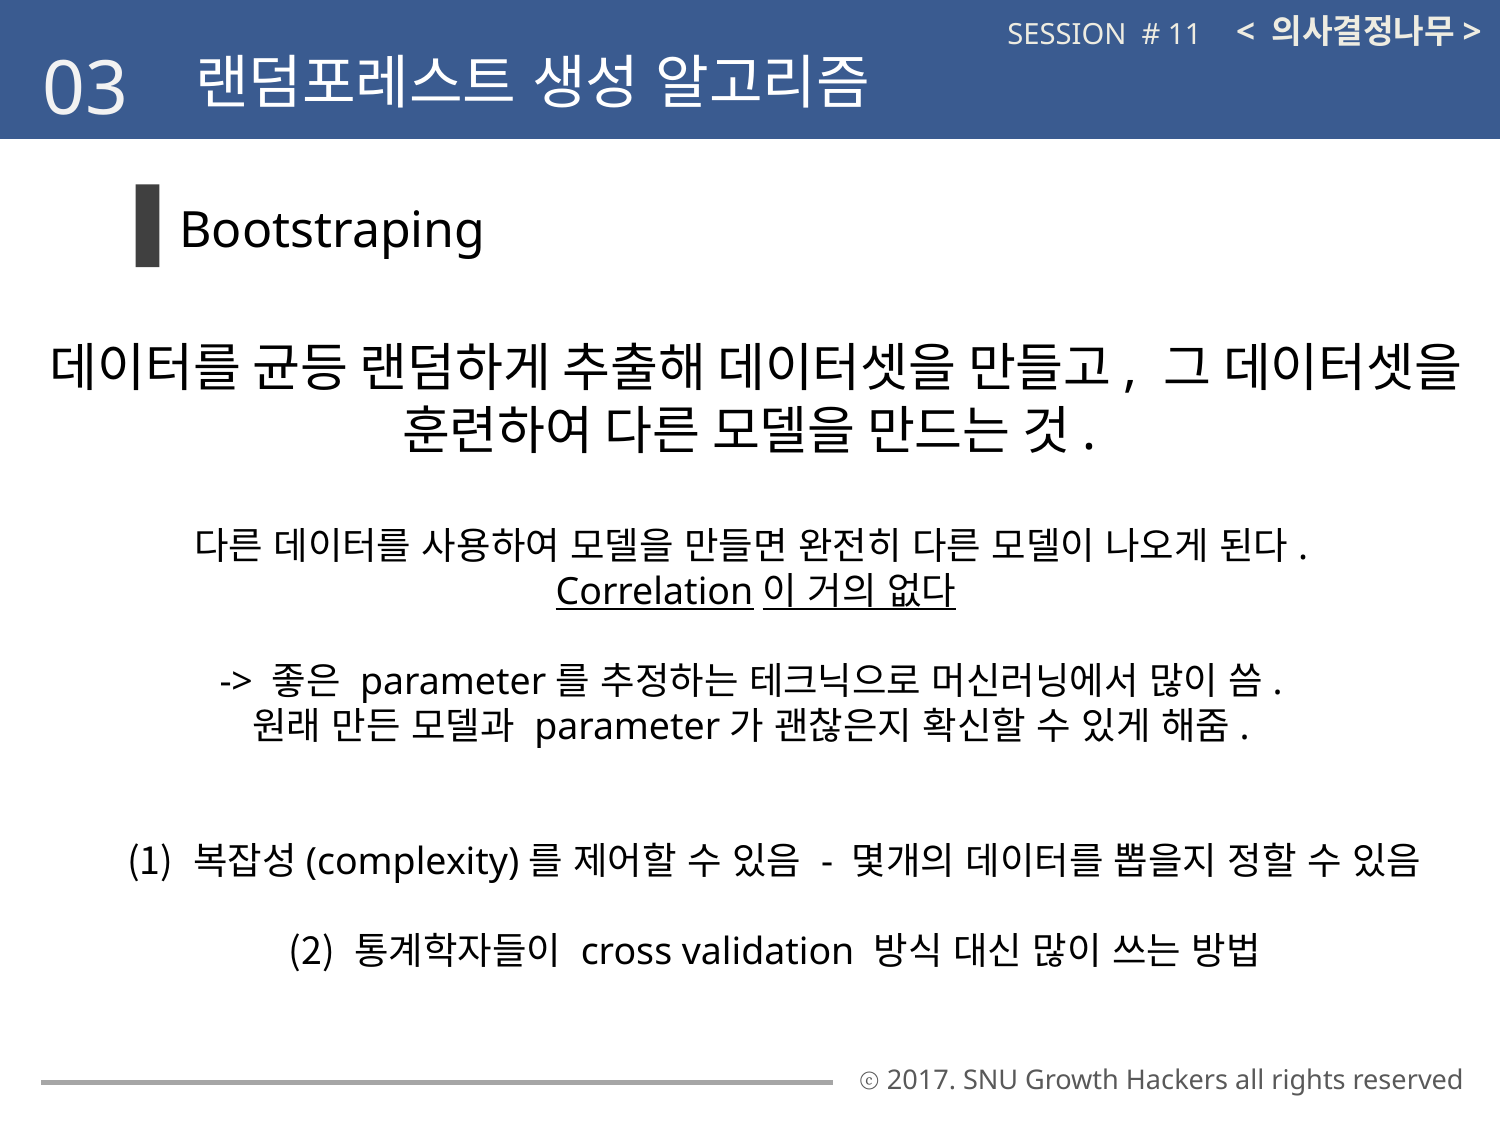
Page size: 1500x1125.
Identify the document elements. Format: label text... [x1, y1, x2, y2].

text_box 데이터를 균등 랜덤하게 추출해 데이터셋을 만들고, 그 데이터셋을 훈련하여 다른 모델을 만드는 것. 다른 데이터를 사용하여 모델을 만들면 완전히 다른 모델이 나오게 된다. Correlation이 거의 없다 -> 좋은 parameter를 추정하는 테크닉으로 머신러닝에서 많이 씀. 원래 만든 모델과 parameter가 괜찮은지 확신할 수 있게 해줌. 복잡성(complexity)를 제어할 수 있음 - 몇개의 데이터를 뽑을지 정할 수 있음 통계학자들이 cross validation 방식 대신 많이 쓰는 방법 [29, 319, 1483, 874]
text_box 03 [27, 75, 144, 138]
text_box [0, 75, 1500, 139]
text_box [0, 0, 1500, 75]
text_box Bootstraping [164, 189, 501, 265]
text_box [134, 182, 161, 269]
text_box ⓒ 2017. SNU Growth Hackers all rights reserved [844, 1055, 1495, 1103]
text_box 랜덤포레스트 생성 알고리즘 [180, 75, 885, 123]
